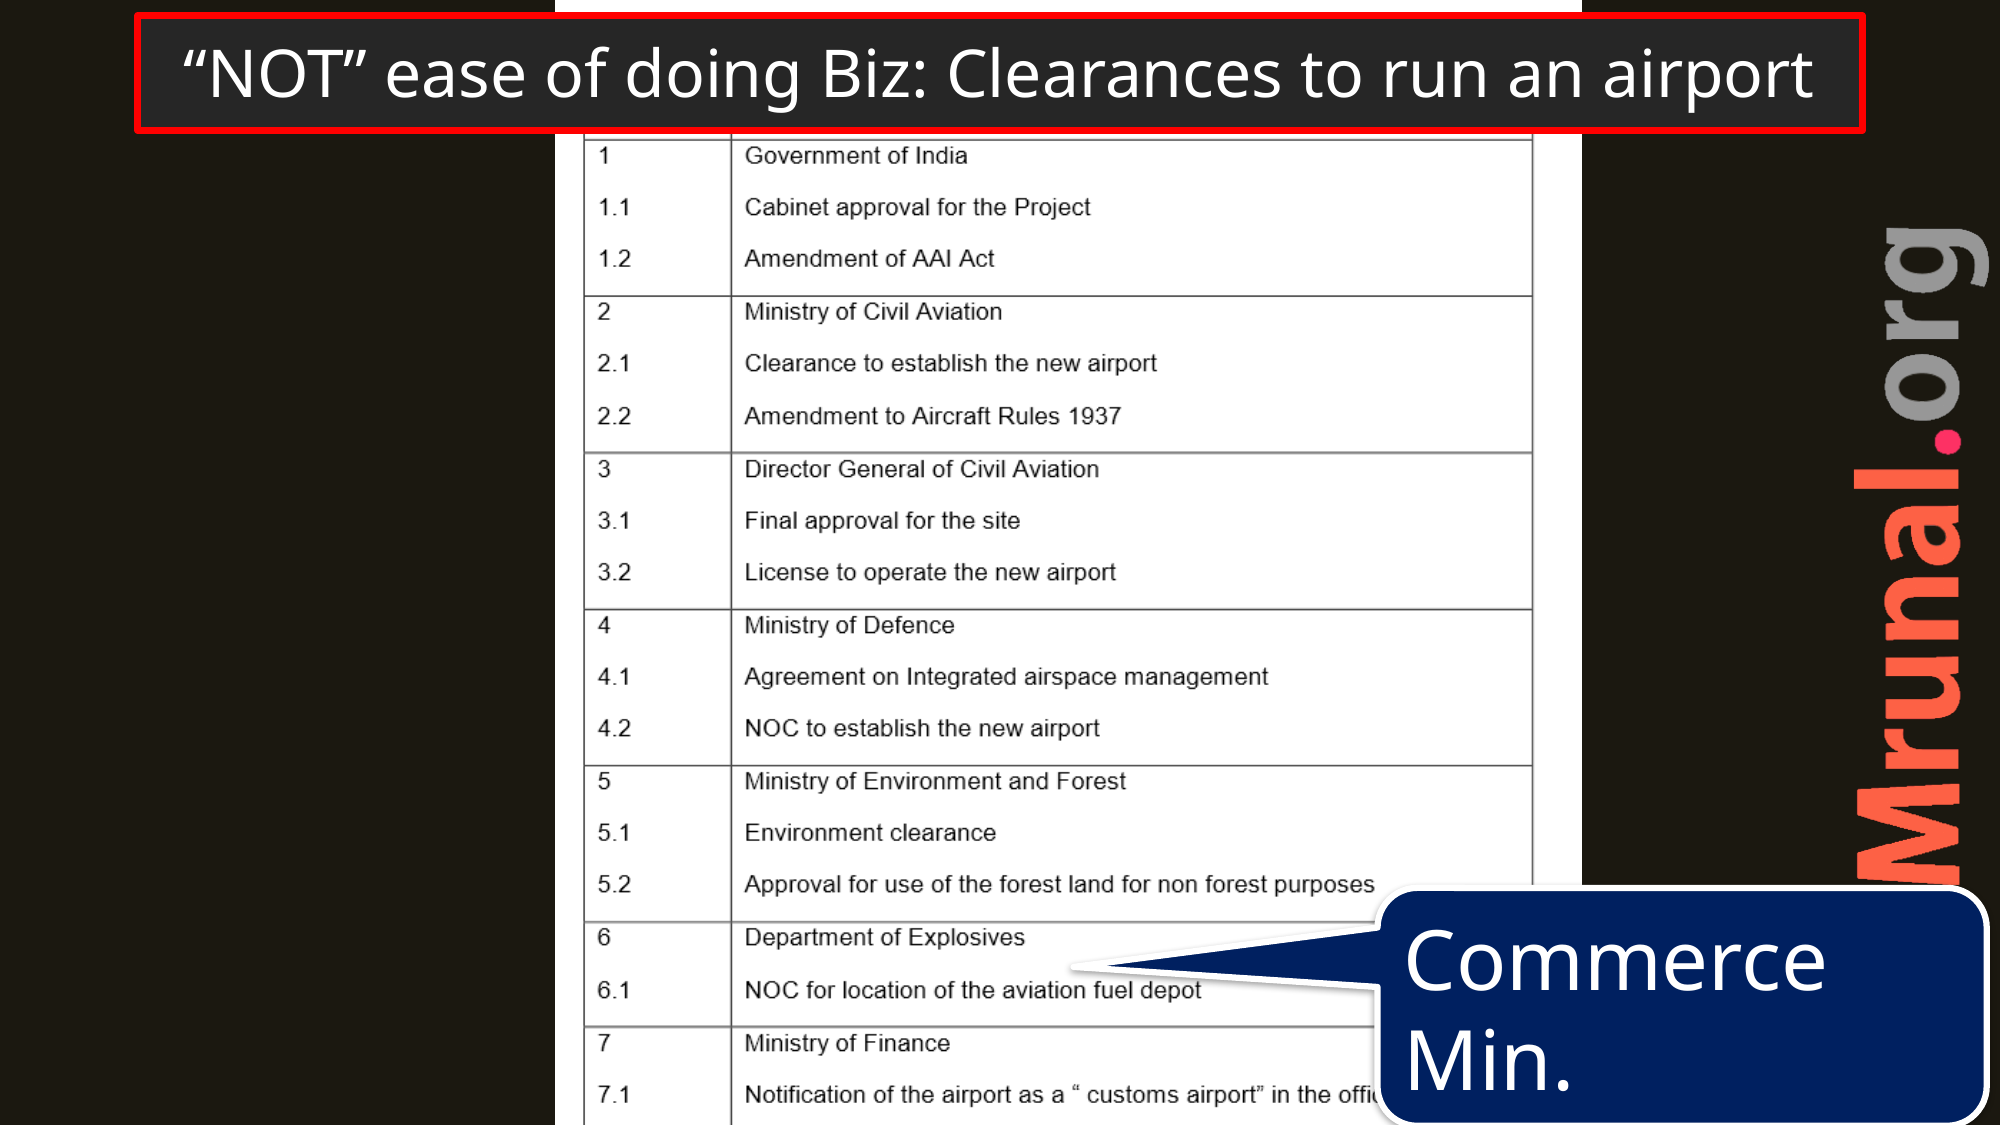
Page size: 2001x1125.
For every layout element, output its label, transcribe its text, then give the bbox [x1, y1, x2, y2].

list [554, 0, 1582, 1125]
text_box Commerce Min. [1588, 884, 1990, 1125]
picture [1832, 223, 2000, 894]
title “NOT” ease of doing Biz: Clearances to run an airport [1588, 12, 1866, 134]
title “NOT” ease of doing Biz: Clearances to run an airport [134, 12, 549, 134]
